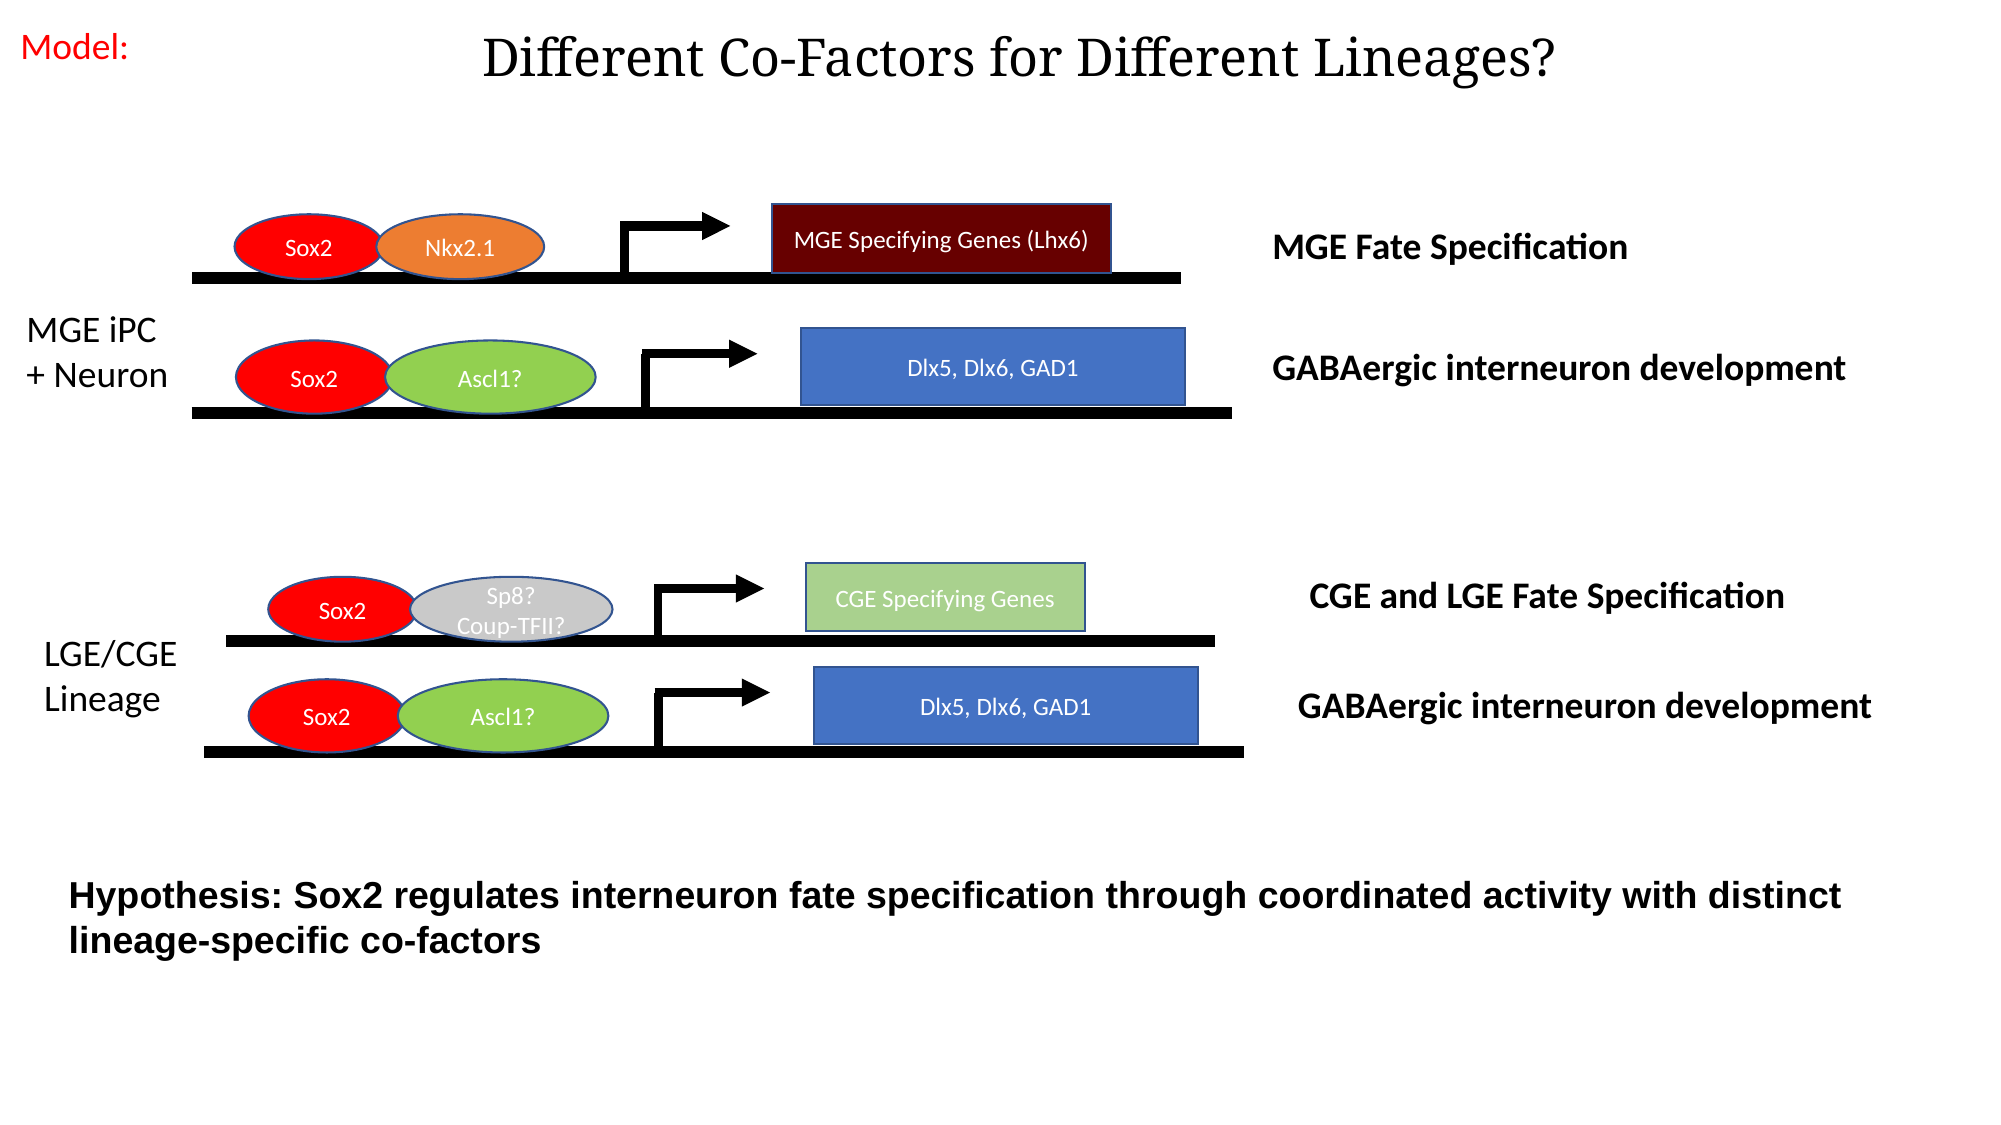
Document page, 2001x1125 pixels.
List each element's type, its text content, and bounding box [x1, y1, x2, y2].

text_box Different Co-Factors for Different Lineages? [91, 16, 1948, 94]
text_box Model: [5, 14, 165, 75]
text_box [11, 204, 1874, 414]
text_box Hypothesis: Sox2 regulates interneuron fate specification through coordinated activity with distinct lineage-specific co-factors [53, 863, 1985, 968]
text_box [29, 562, 1900, 753]
